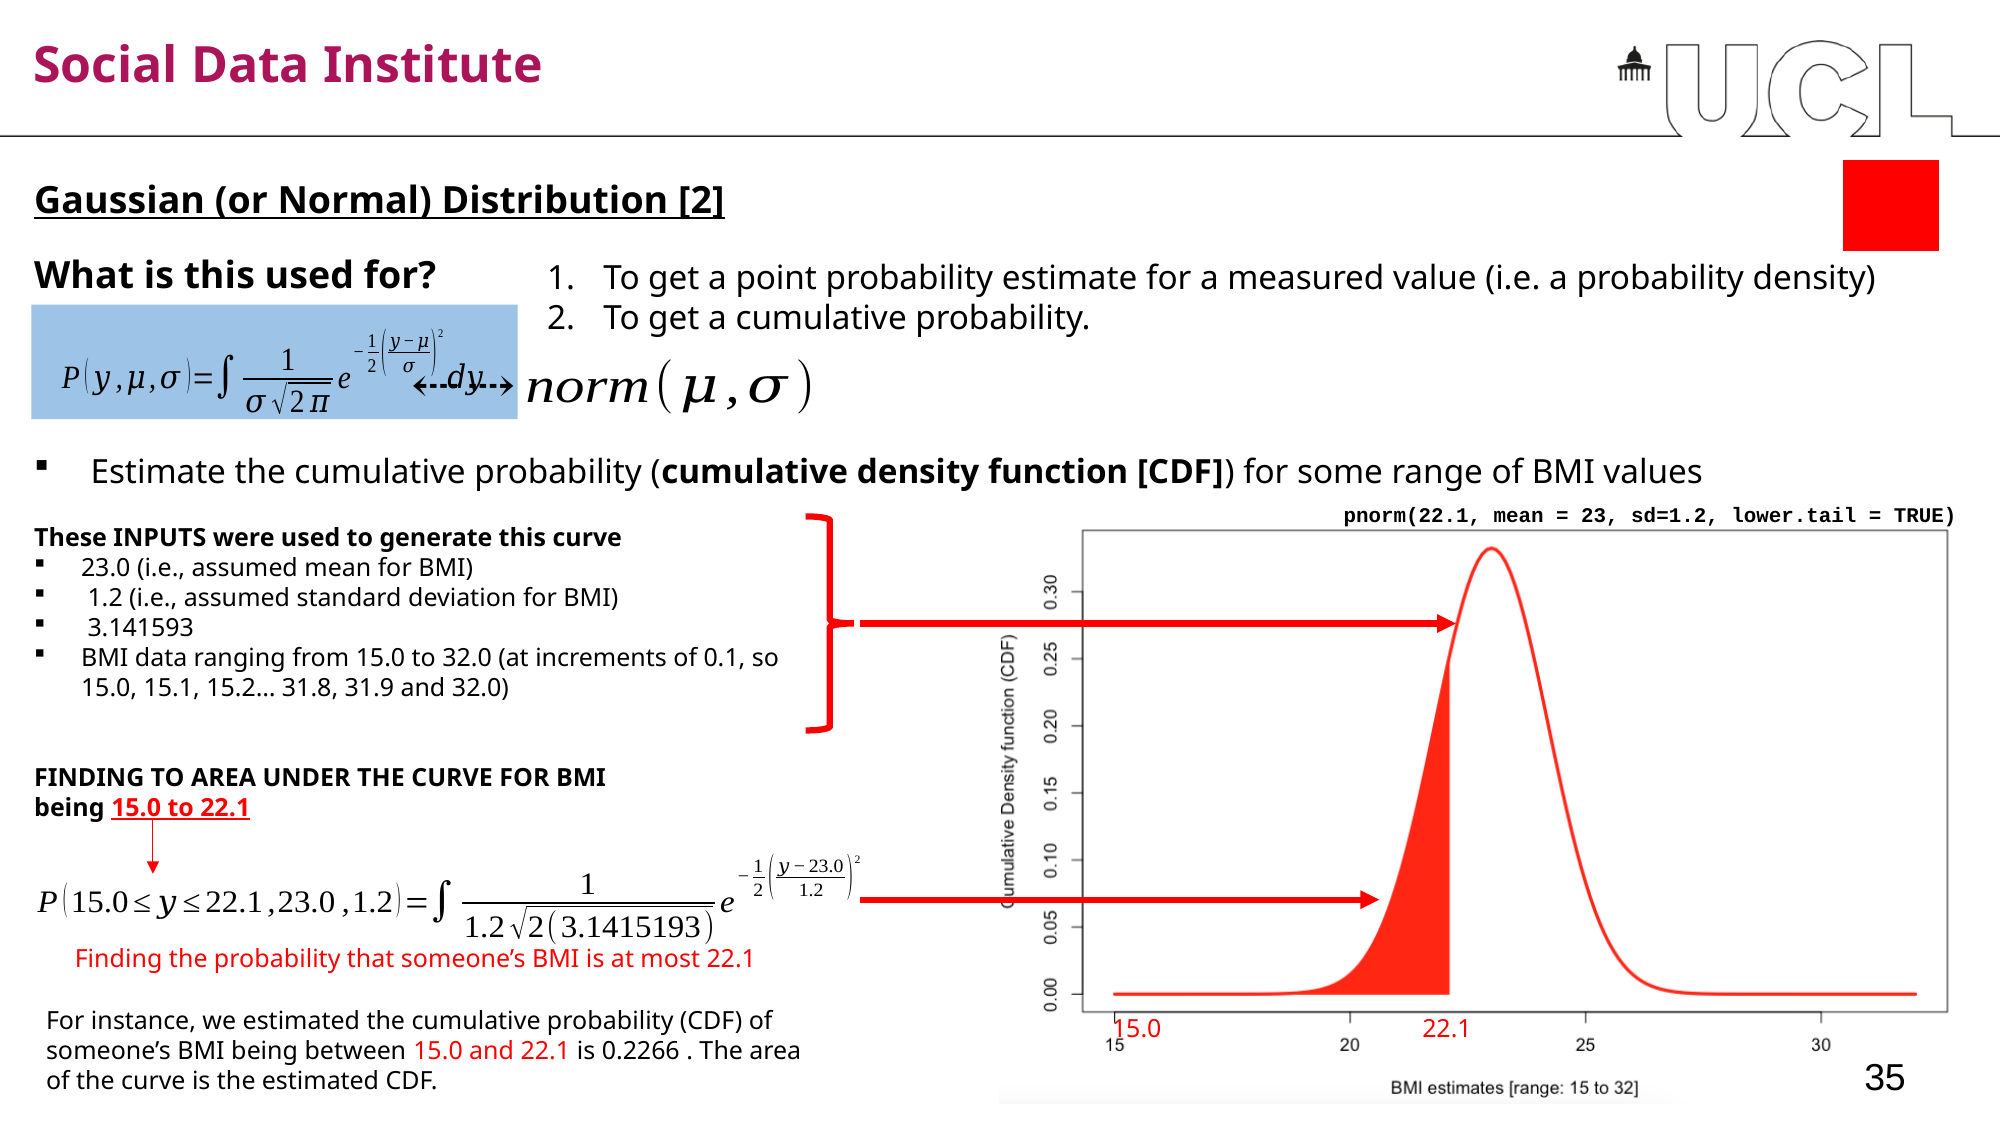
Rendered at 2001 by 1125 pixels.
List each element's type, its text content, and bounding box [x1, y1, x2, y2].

text_box Estimate the cumulative probability (cumulative density function [CDF]) for some range of BMI values [19, 442, 1917, 498]
text_box Finding the probability that someone’s BMI is at most 22.1 [60, 935, 791, 981]
text_box Gaussian (or Normal) Distribution [2] [19, 168, 747, 229]
text_box pnorm(22.1, mean = 23, sd=1.2, lower.tail = TRUE) [1305, 494, 1971, 522]
text_box [805, 515, 855, 731]
text_box To get a point probability estimate for a measured value (i.e. a probability density) To get a cumulative probability. [532, 248, 1941, 344]
text_box [1843, 160, 1939, 251]
text_box What is this used for? [19, 243, 583, 304]
text_box [31, 304, 518, 420]
picture [0, 1, 2000, 138]
picture [999, 522, 1971, 1104]
